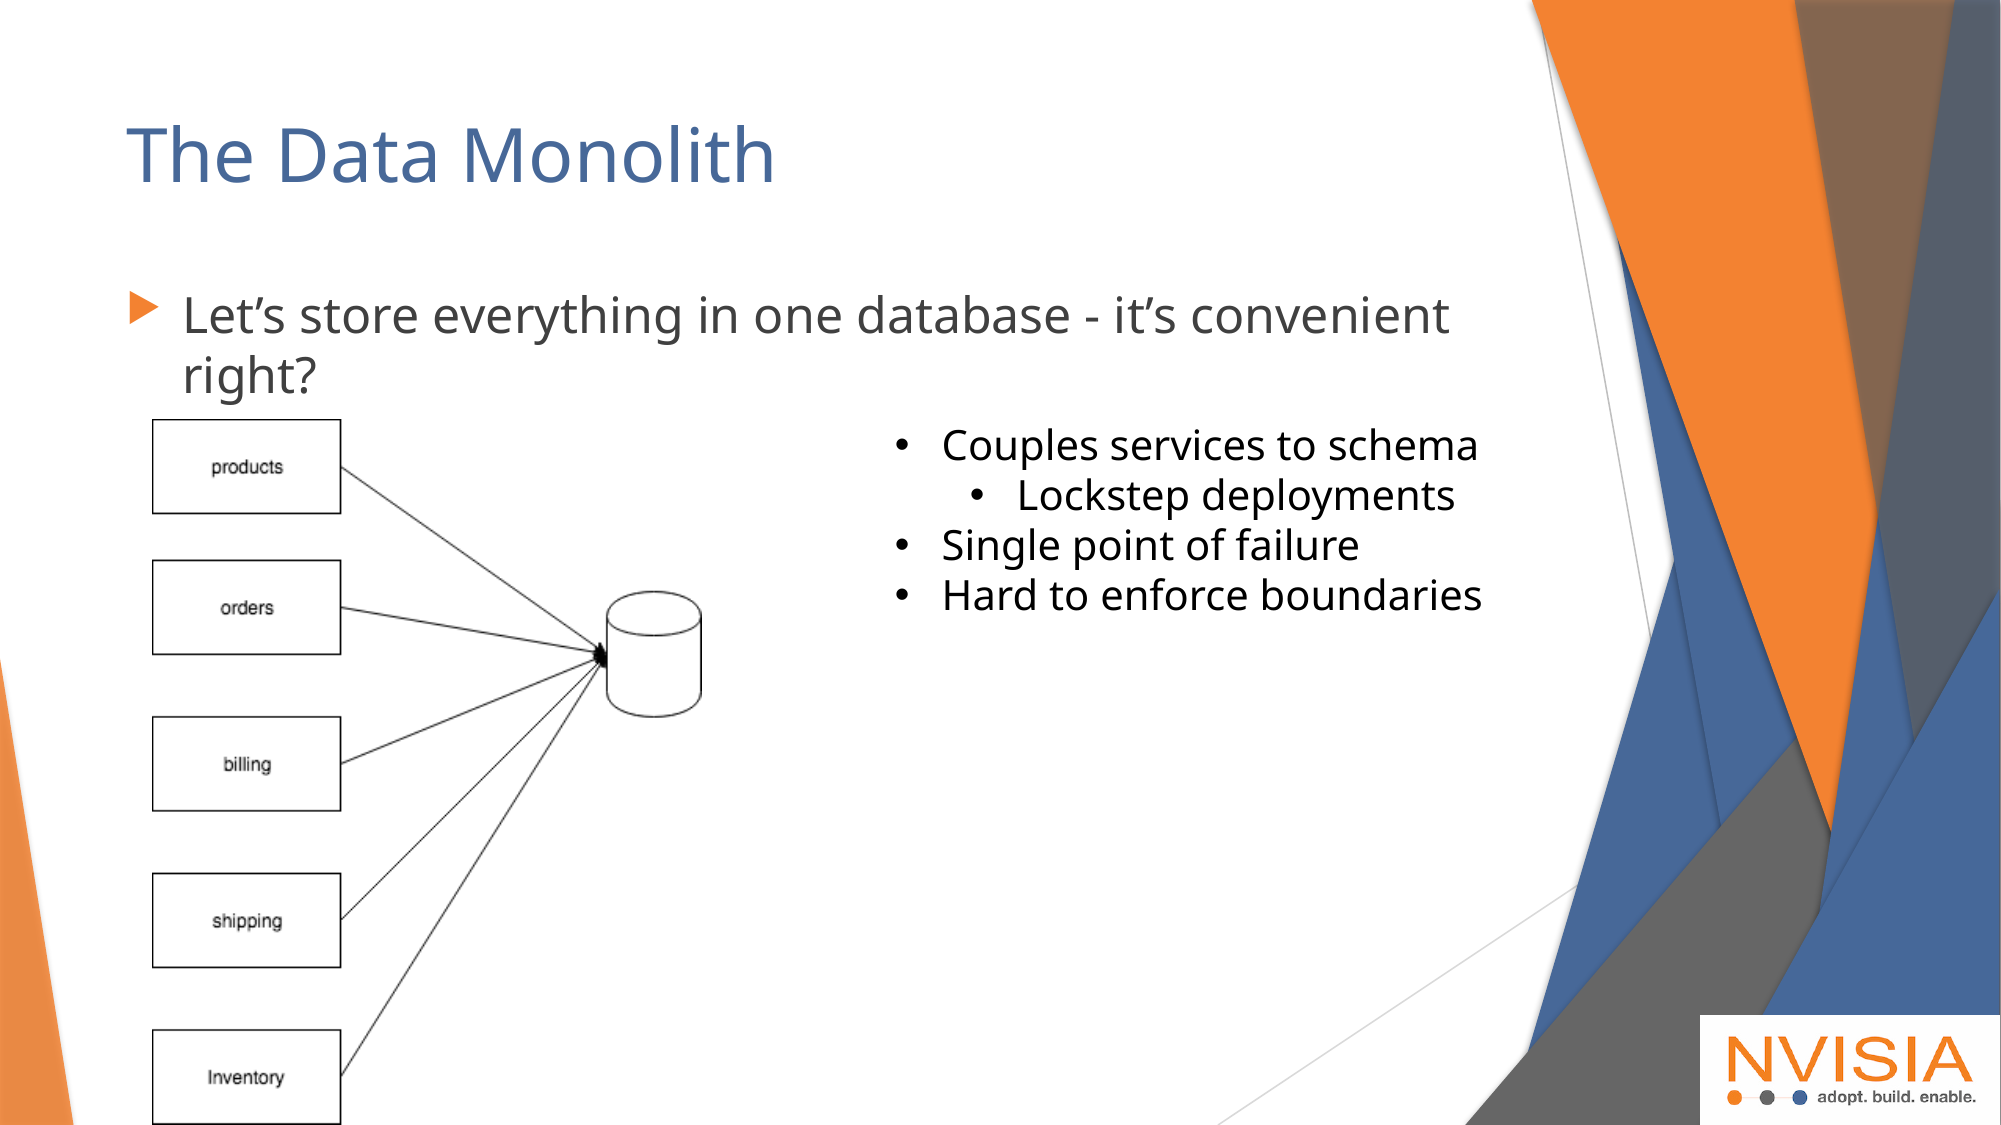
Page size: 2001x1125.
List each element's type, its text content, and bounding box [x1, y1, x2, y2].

picture [152, 418, 703, 1125]
text_box Couples services to schema Lockstep deployments Single point of failure Hard to enforce boundaries [880, 411, 1653, 672]
picture [1700, 1015, 2000, 1125]
list Let’s store everything in one database - it’s convenient right? [111, 275, 1522, 991]
title The Data Monolith [111, 99, 1522, 275]
